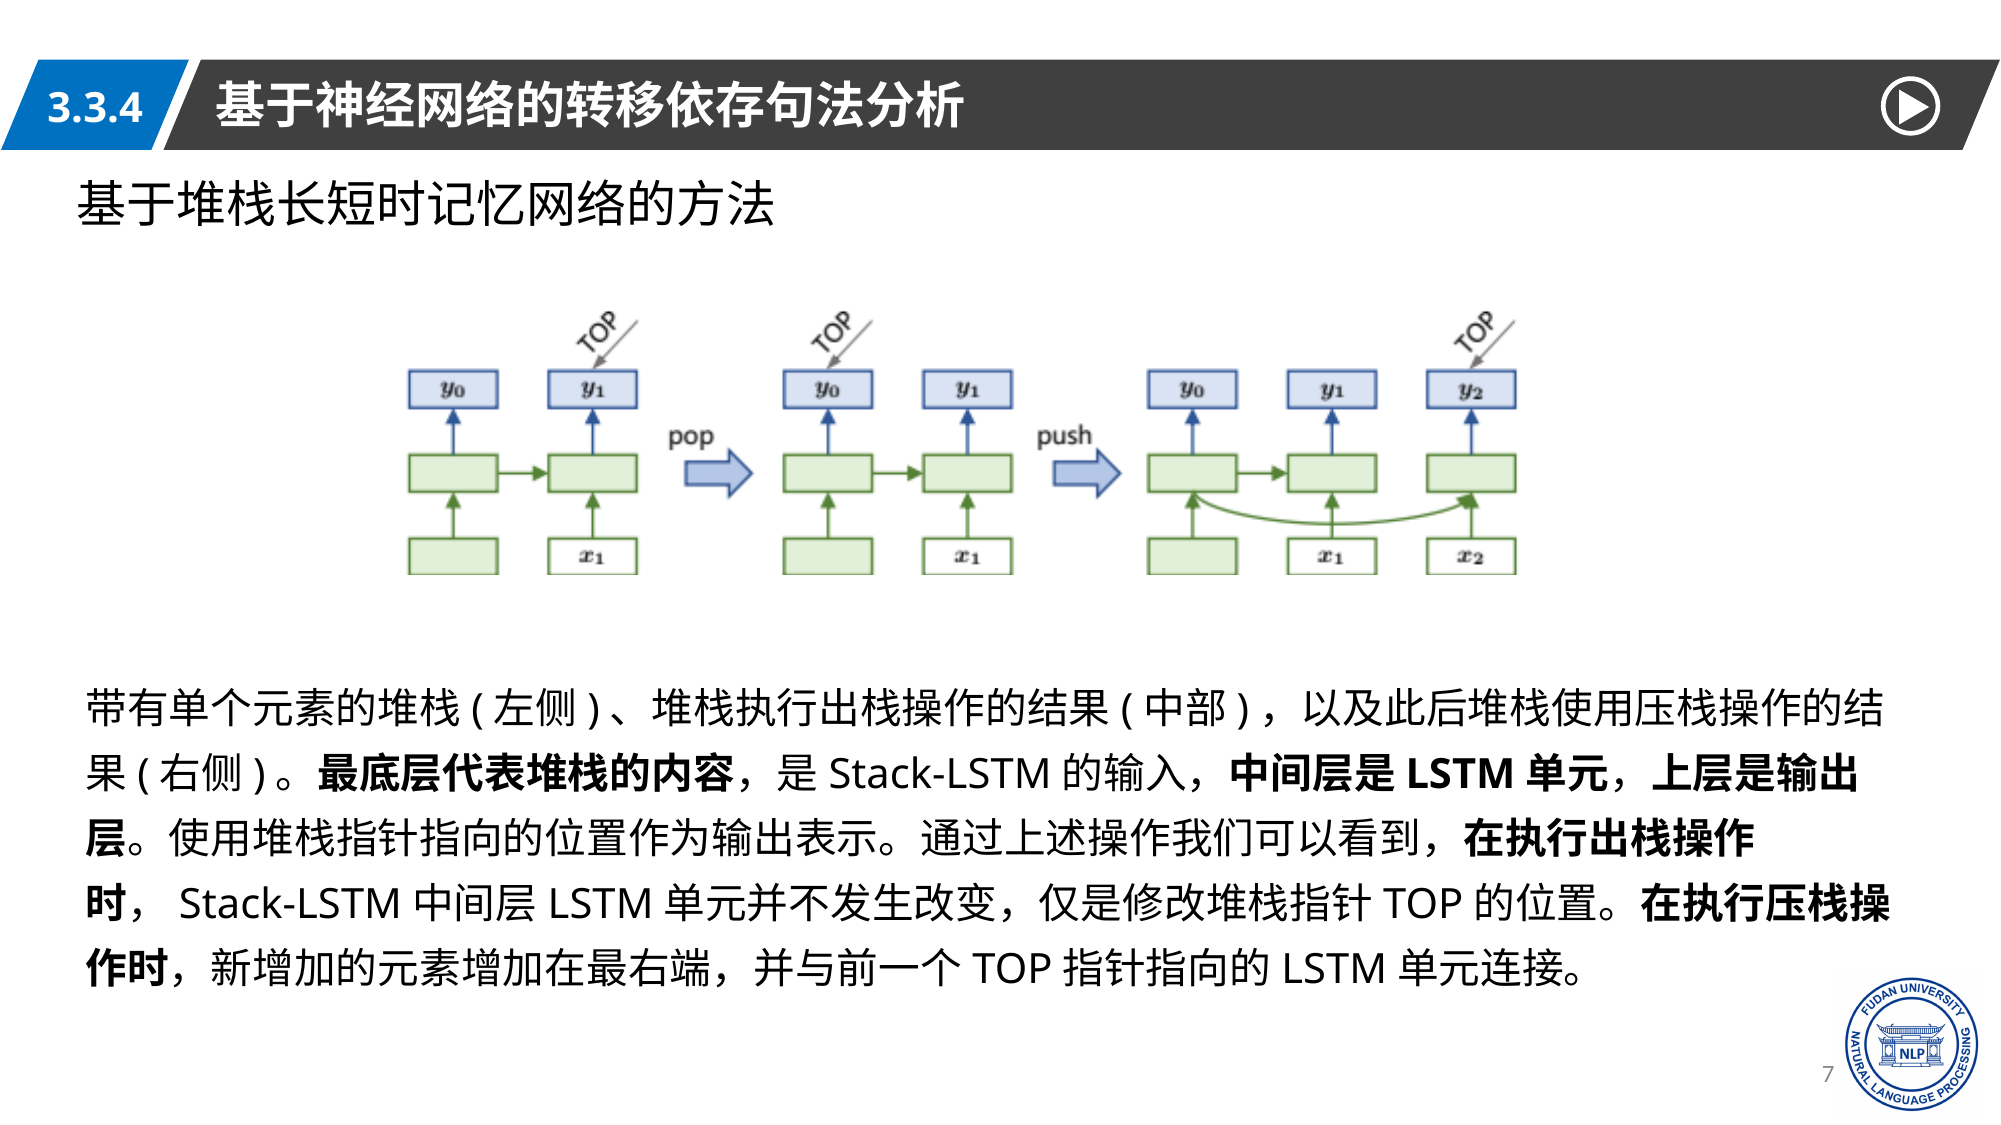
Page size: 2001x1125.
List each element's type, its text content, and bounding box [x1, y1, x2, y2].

text_box [32, 59, 189, 120]
text_box [1, 89, 157, 150]
slide_number 71 [1412, 1042, 1863, 1103]
text_box 带有单个元素的堆栈(左侧)、堆栈执行出栈操作的结果(中部)，以及此后堆栈使用压栈操作的结果(右侧)。最底层代表堆栈的内容，是Stack-LSTM的输入，中间层是LSTM单元，上层是输出层。使用堆栈指针指向的位置作为输出表示。通过上述操作我们可以看到，在执行出栈操作时，Stack-LSTM中间层LSTM单元并不发生改变，仅是修改堆栈指针TOP的位置。在执行压栈操作时，新增加的元素增加在最右端，并与前一个TOP指针指向的LSTM单元连接。 [70, 659, 1938, 1000]
text_box 3.3.4 [26, 73, 164, 138]
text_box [1883, 78, 1939, 134]
picture [405, 310, 1519, 575]
text_box [163, 59, 2000, 150]
picture [1834, 972, 1985, 1117]
text_box 基于神经网络的转移依存句法分析 [200, 66, 981, 142]
text_box 基于堆栈长短时记忆网络的方法 [62, 165, 1062, 241]
